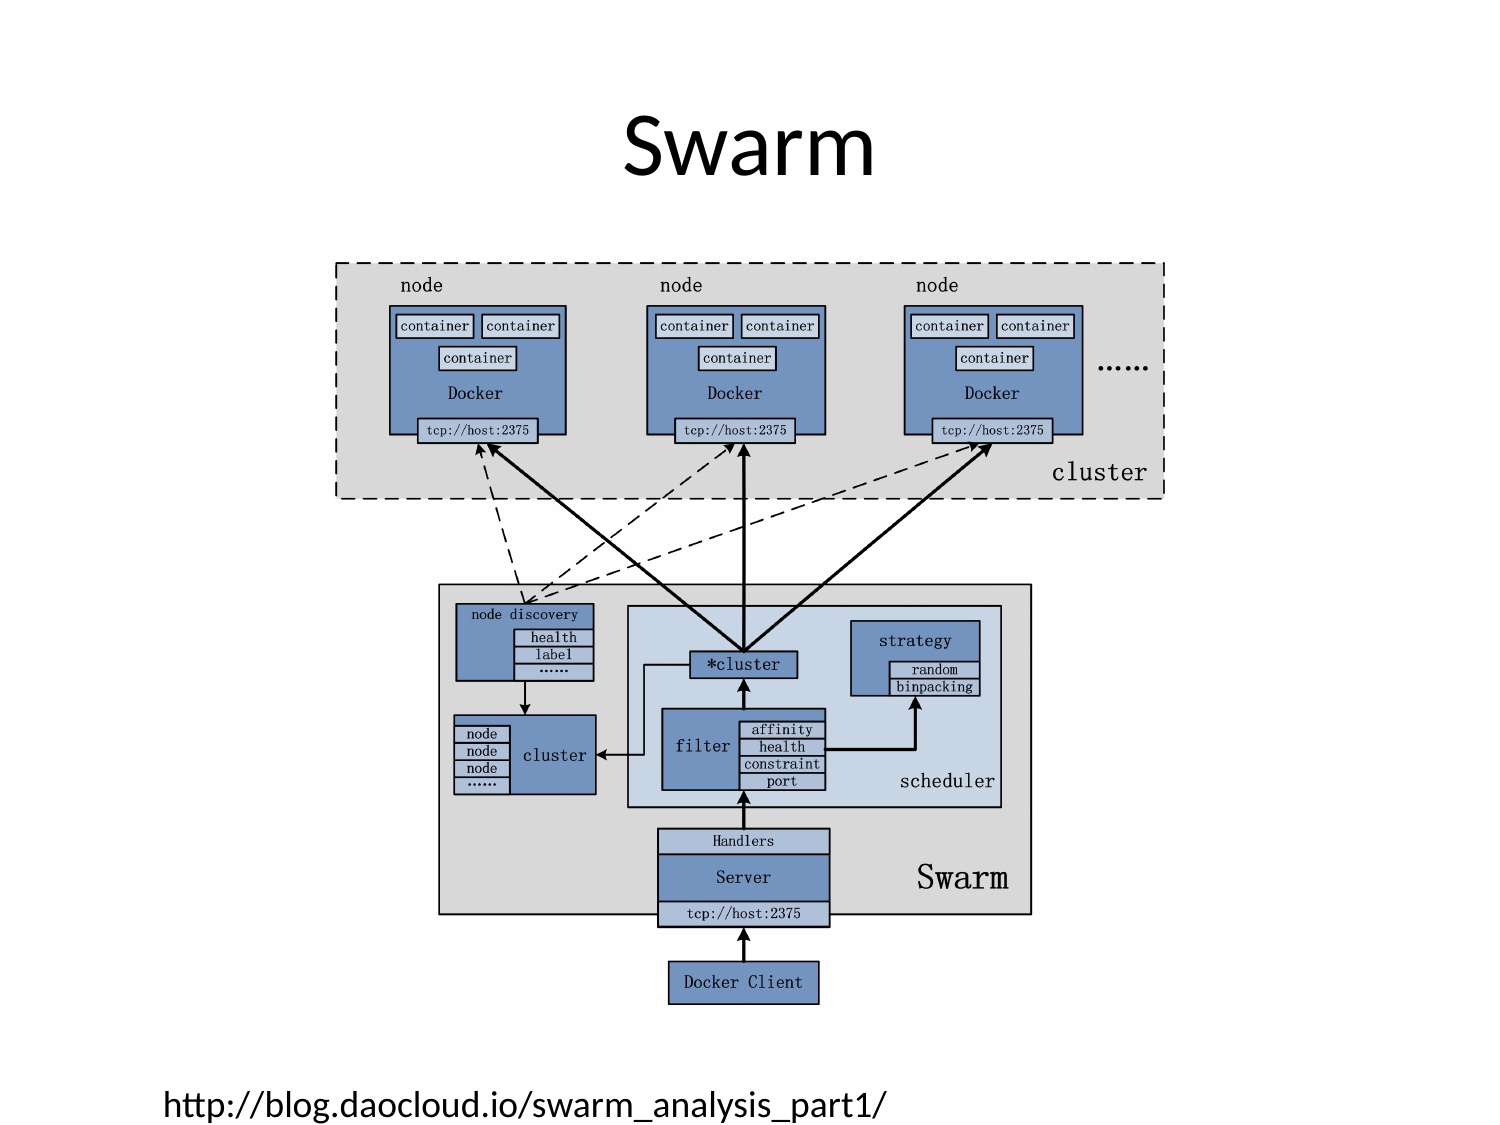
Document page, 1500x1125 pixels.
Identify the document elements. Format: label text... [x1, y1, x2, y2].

text_box http://blog.daocloud.io/swarm_analysis_part1/ [148, 1072, 903, 1125]
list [74, 262, 1426, 1006]
title Swarm [75, 45, 1425, 233]
